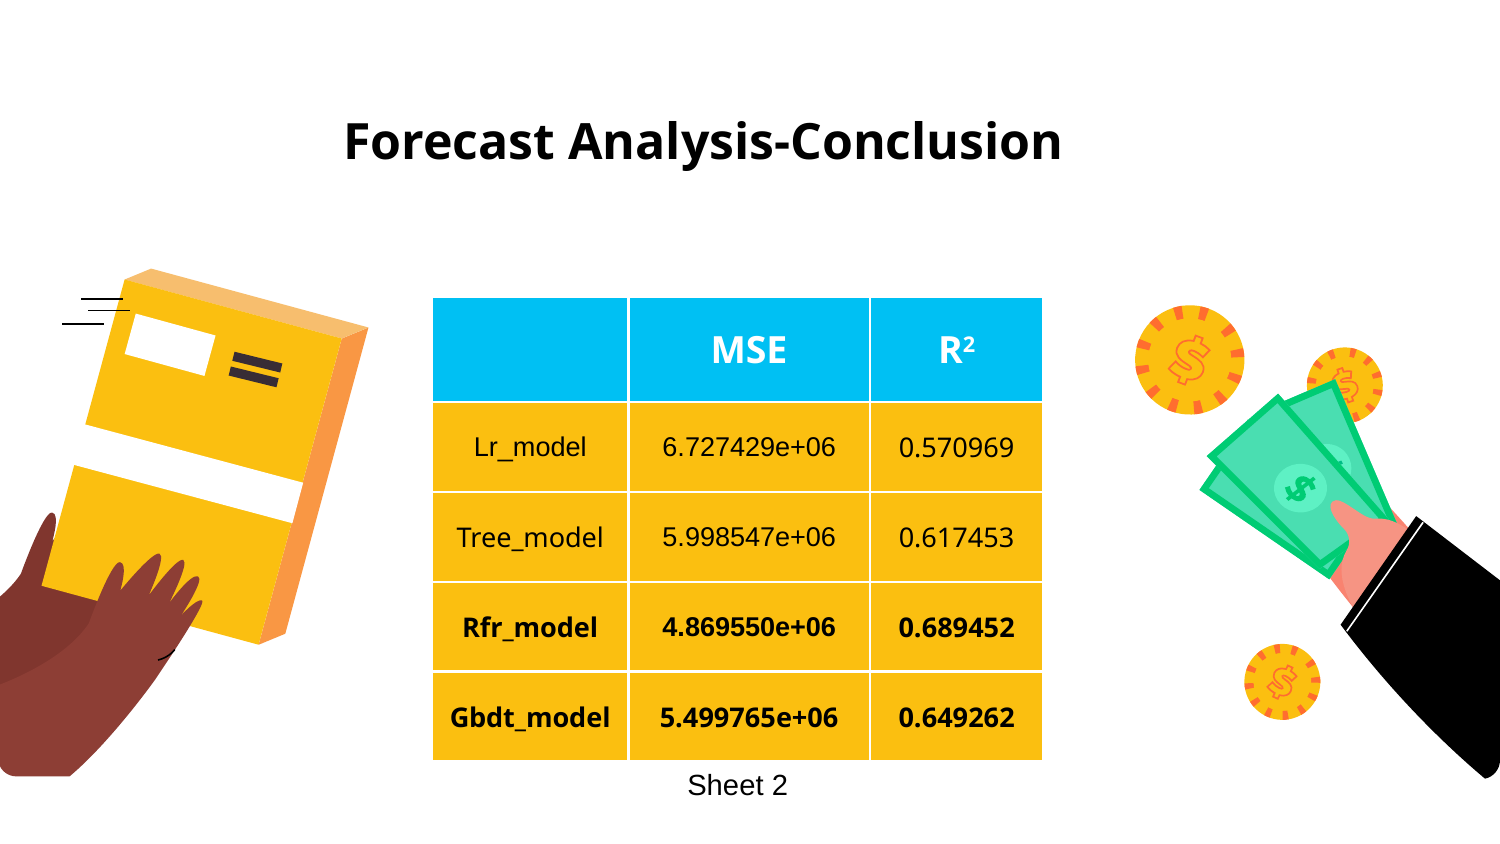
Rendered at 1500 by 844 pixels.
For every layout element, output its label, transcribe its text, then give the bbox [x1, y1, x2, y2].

table_cell Lr_model [433, 403, 627, 491]
table_cell 6.727429e+06 [630, 403, 869, 491]
table_cell 0.570969 [871, 403, 1042, 491]
text_box Forecast Analysis-Conclusion [37, 94, 1370, 189]
table_cell 0.649262 [871, 673, 1042, 758]
table_header [433, 298, 627, 401]
table_cell 0.617453 [871, 493, 1042, 581]
table_cell 5.998547e+06 [630, 493, 869, 581]
text_box Sheet 2 [362, 758, 1114, 809]
table_cell Tree_model [433, 493, 627, 581]
table_cell 4.869550e+06 [630, 583, 869, 670]
table_cell Rfr_model [433, 583, 627, 670]
table_header MSE [630, 298, 869, 401]
table_header R2 [871, 298, 1042, 401]
table_cell Gbdt_model [433, 673, 627, 758]
table_cell 5.499765e+06 [630, 673, 869, 758]
table_cell 0.689452 [871, 583, 1042, 670]
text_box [1127, 297, 1500, 779]
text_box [0, 268, 369, 777]
